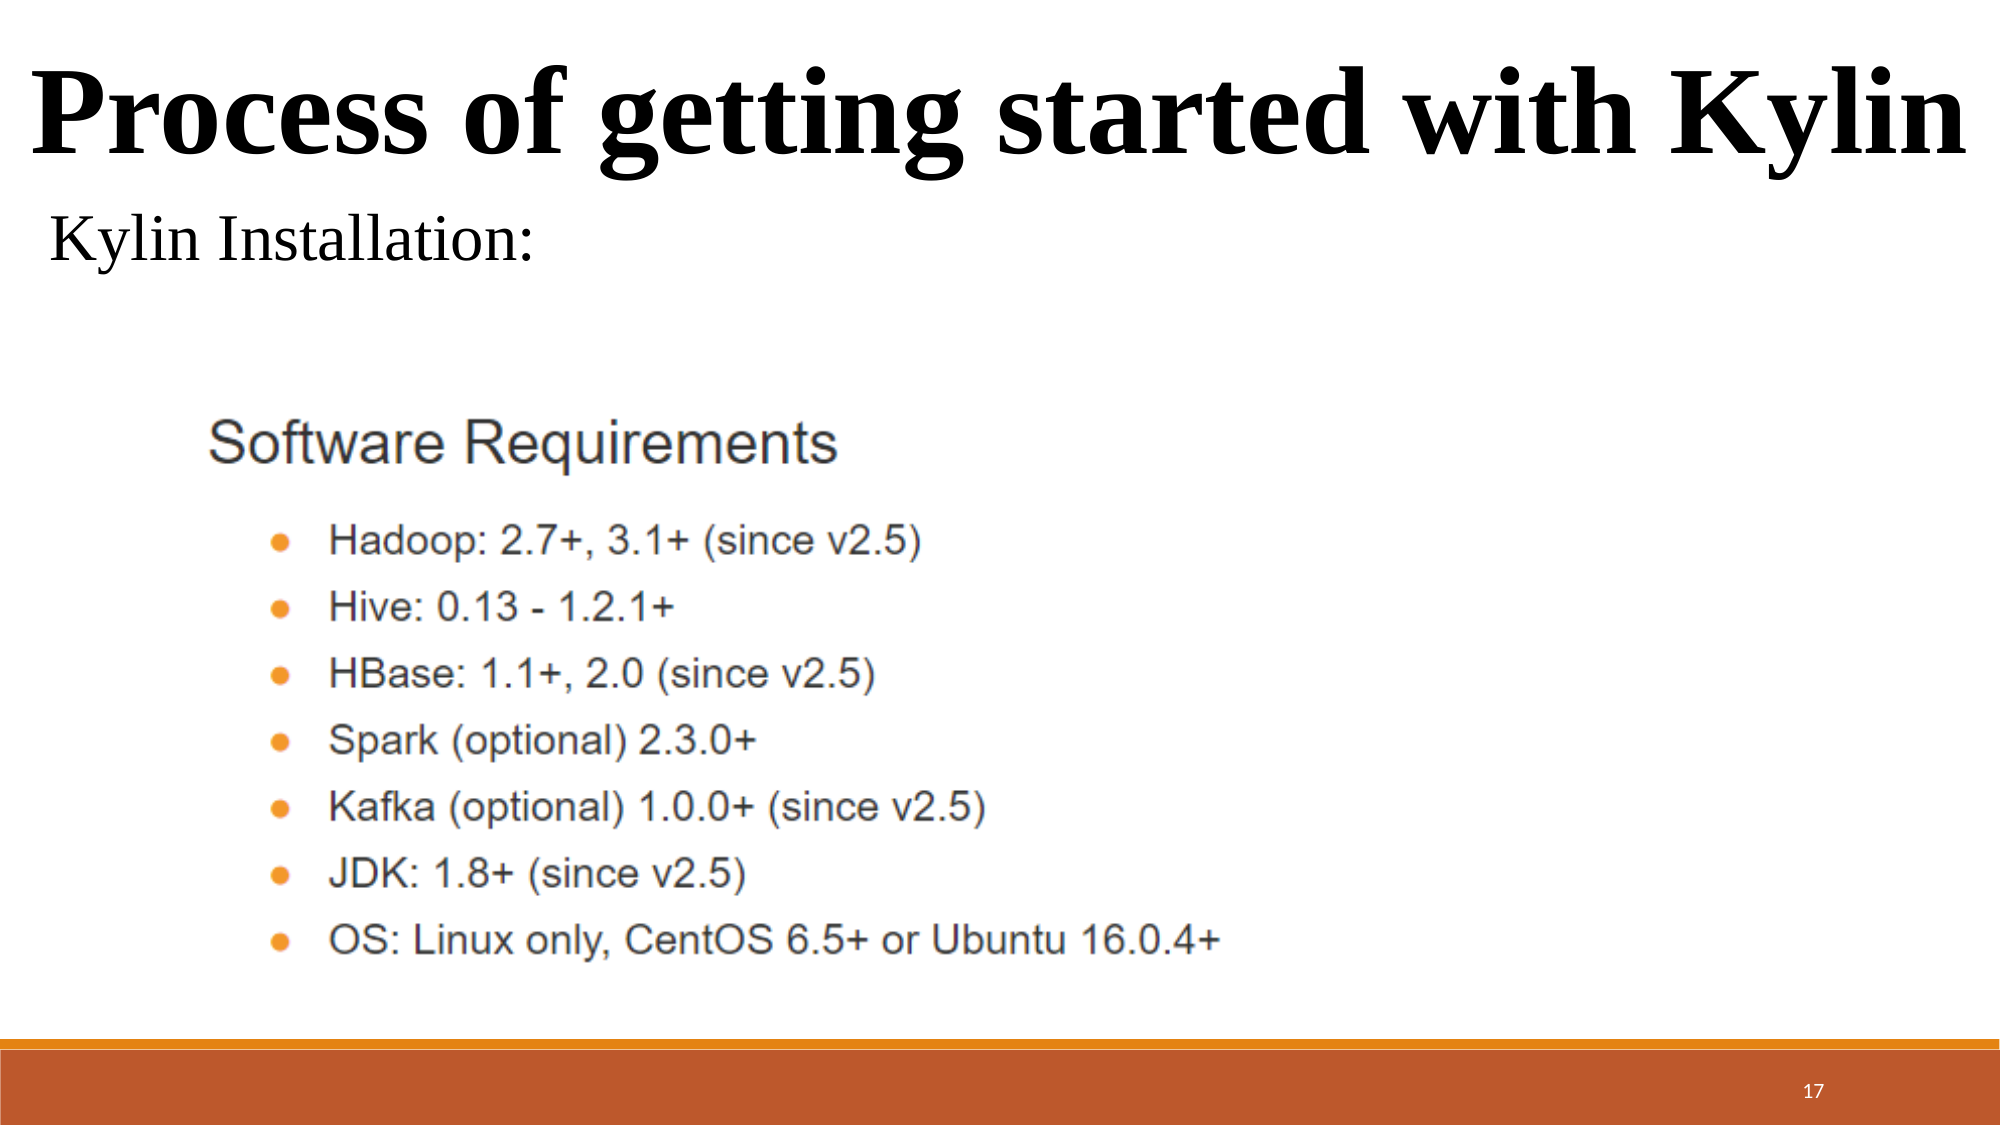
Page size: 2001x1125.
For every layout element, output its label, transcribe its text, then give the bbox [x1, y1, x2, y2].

slide_number 17 [1624, 1059, 1840, 1120]
title Process of getting started with Kylin [0, 20, 2000, 187]
picture [116, 351, 1967, 1009]
text_box Kylin Installation: [34, 186, 1978, 1037]
